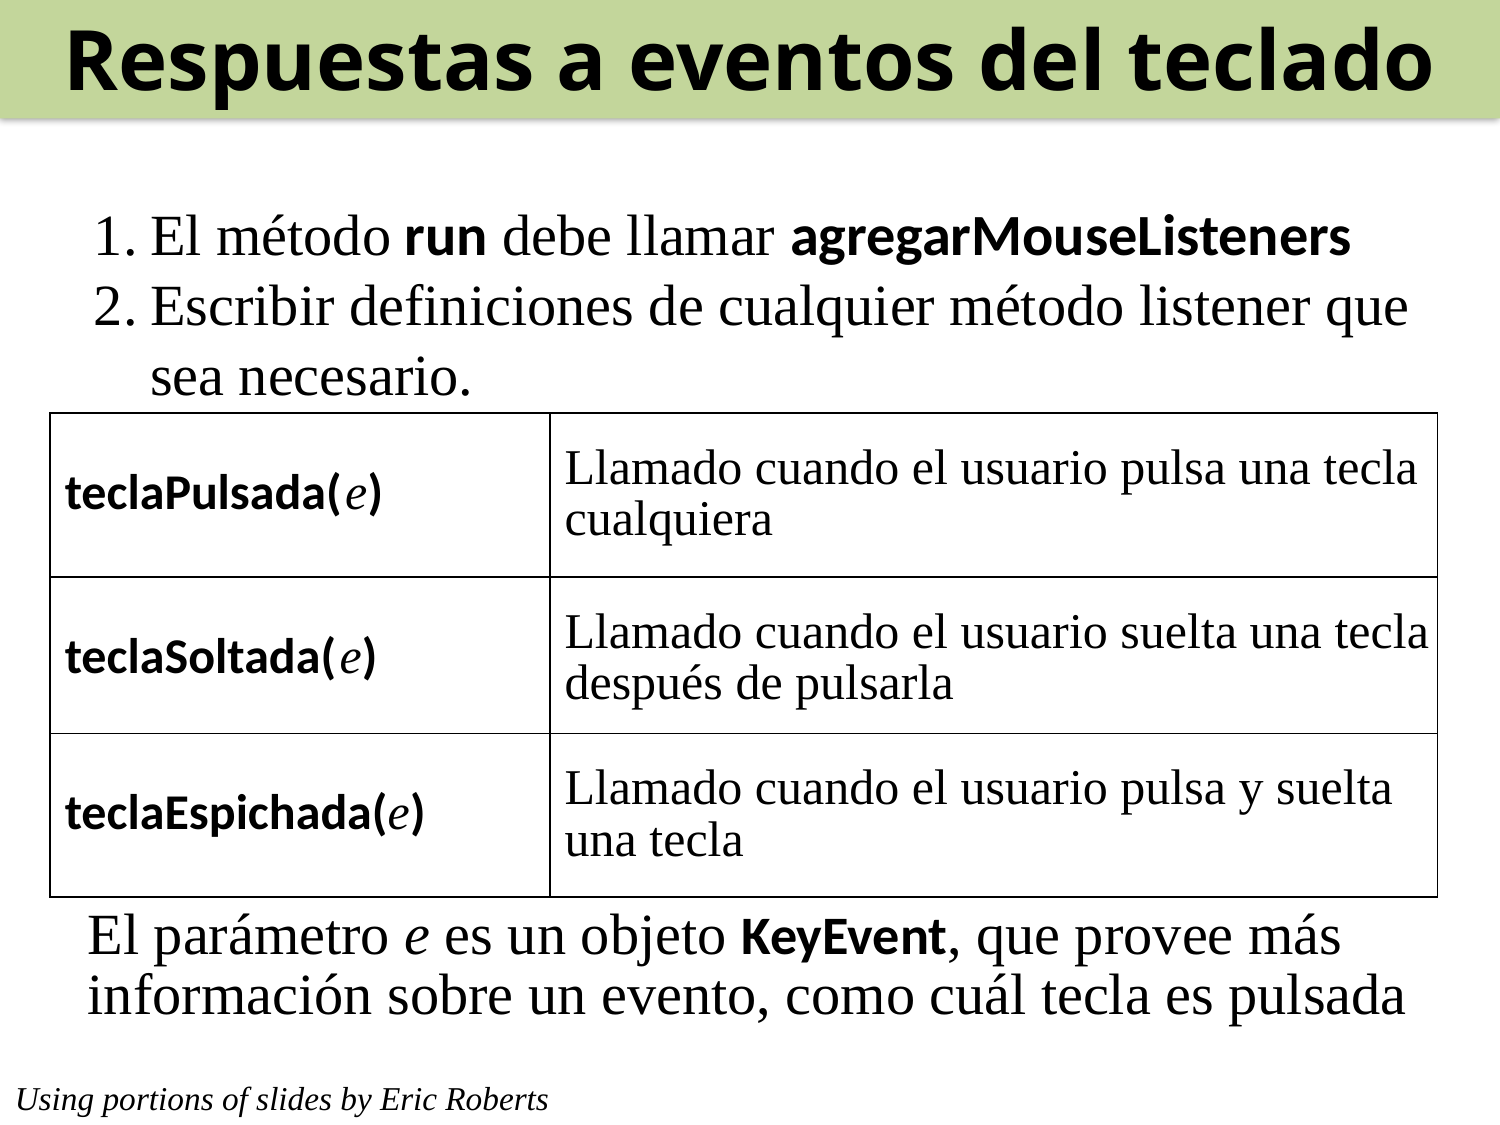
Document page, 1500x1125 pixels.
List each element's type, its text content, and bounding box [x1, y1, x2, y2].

text_box teclaSoltada( e) [50, 576, 549, 733]
text_box Llamado cuando el usuario pulsa una tecla cualquiera [549, 450, 1438, 576]
text_box El parámetro e es un objeto KeyEvent, que provee más información sobre un evento, como cuál tecla es pulsada [16, 899, 1425, 1050]
text_box Using portions of slides by Eric Roberts [0, 1069, 812, 1125]
text_box 1. El método run debe llamar agregarMouseListeners 2. Escribir definiciones de cualquier método listener que sea necesario. [79, 189, 1450, 450]
text_box Respuestas a eventos del teclado [0, 0, 1500, 122]
text_box Llamado cuando el usuario pulsa y suelta una tecla [549, 733, 1438, 898]
text_box teclaPulsada( e) [50, 413, 549, 576]
text_box teclaEspichada(e) [50, 733, 549, 898]
text_box Llamado cuando el usuario suelta una tecla después de pulsarla [549, 576, 1438, 733]
